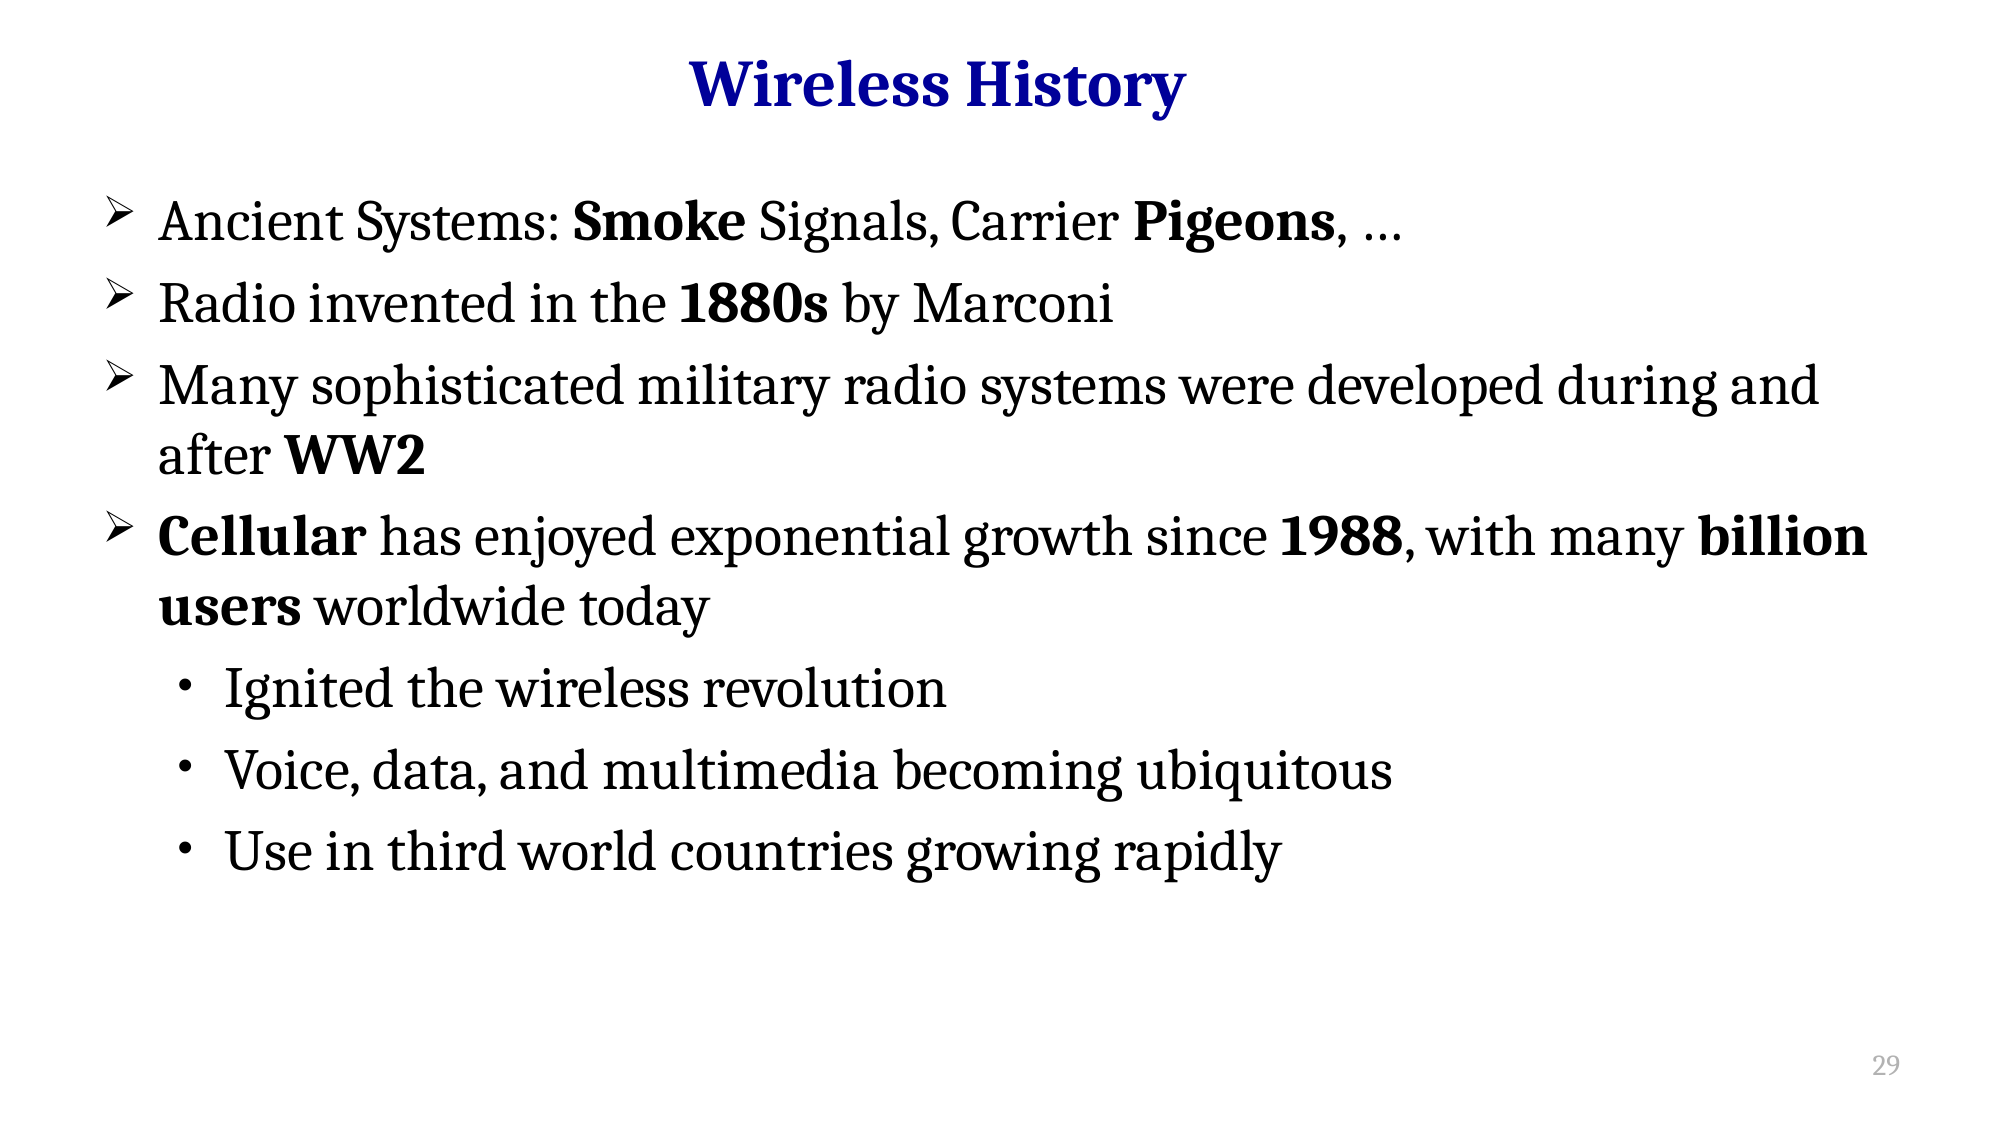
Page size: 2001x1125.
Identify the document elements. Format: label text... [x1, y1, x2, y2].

slide_number 29 [1440, 1046, 1900, 1092]
text_box Ancient Systems: Smoke Signals, Carrier Pigeons, … Radio invented in the 1880s by Marconi Many sophisticated military radio systems were developed during and after WW2 Cellular has enjoyed exponential growth since 1988, with many billion users worldwide today Ignited the wireless revolution Voice, data, and multimedia becoming ubiquitous Use in third world countries growing rapidly [87, 174, 1938, 955]
text_box Wireless History [675, 31, 1203, 127]
